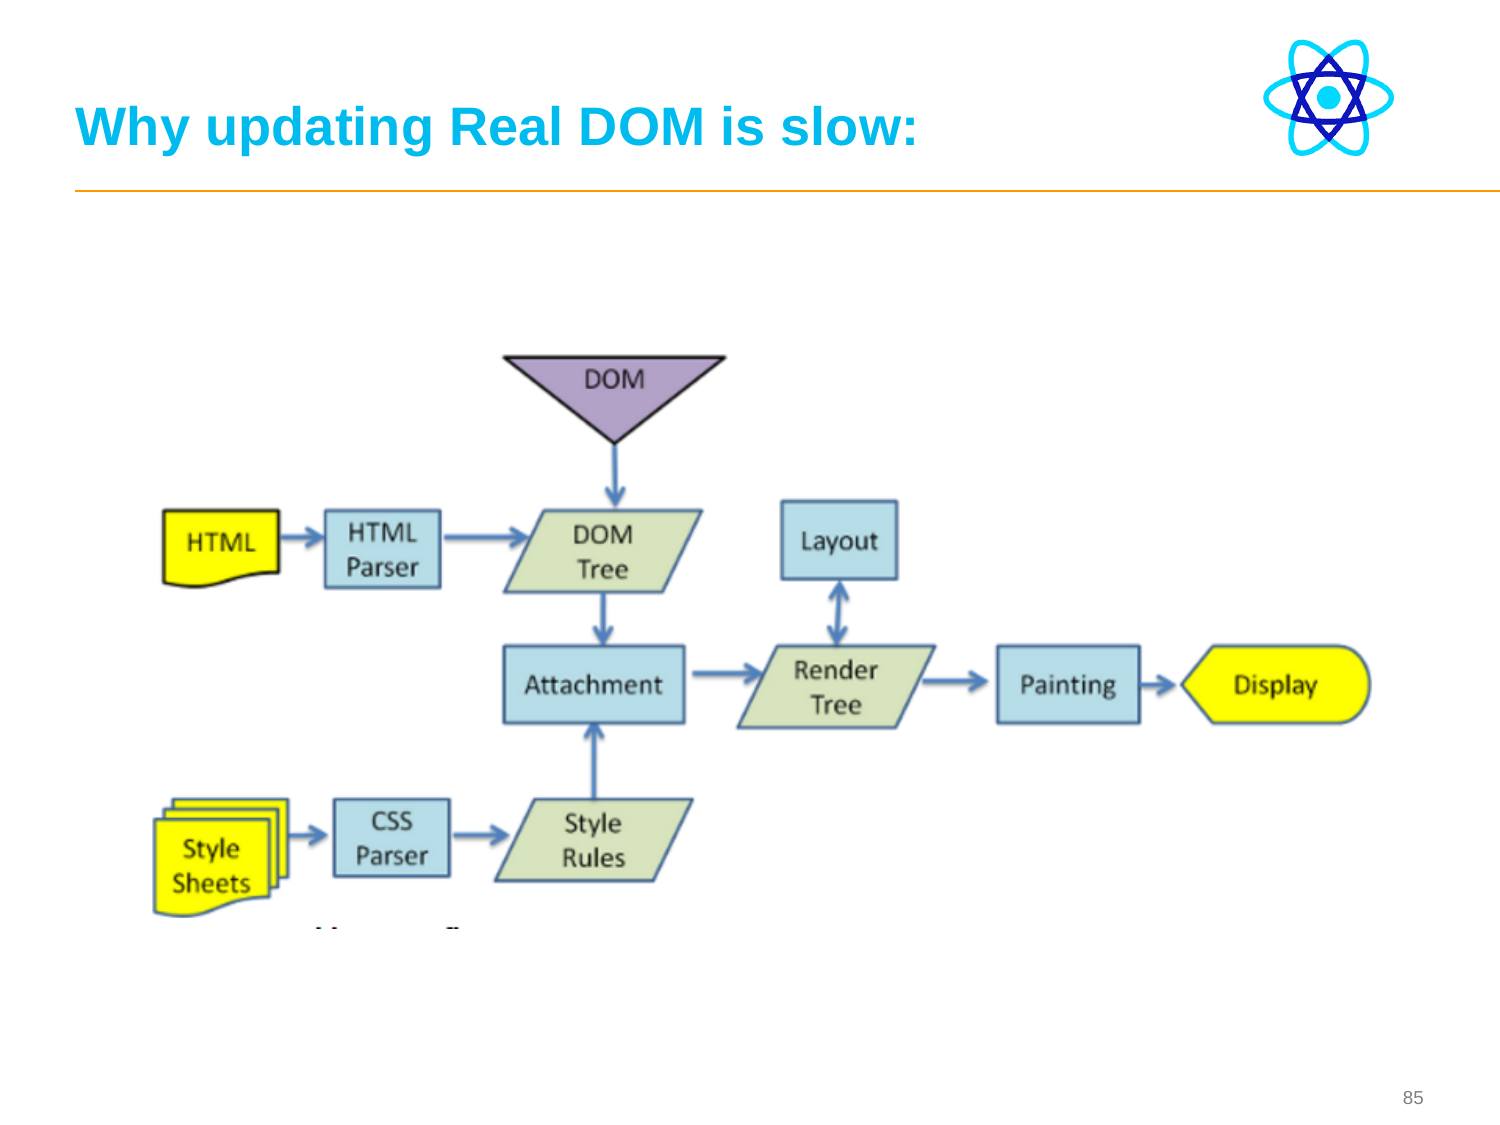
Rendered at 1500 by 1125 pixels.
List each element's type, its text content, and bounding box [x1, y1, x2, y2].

picture [137, 314, 1455, 929]
title Why updating Real DOM is slow: [75, 27, 1422, 157]
